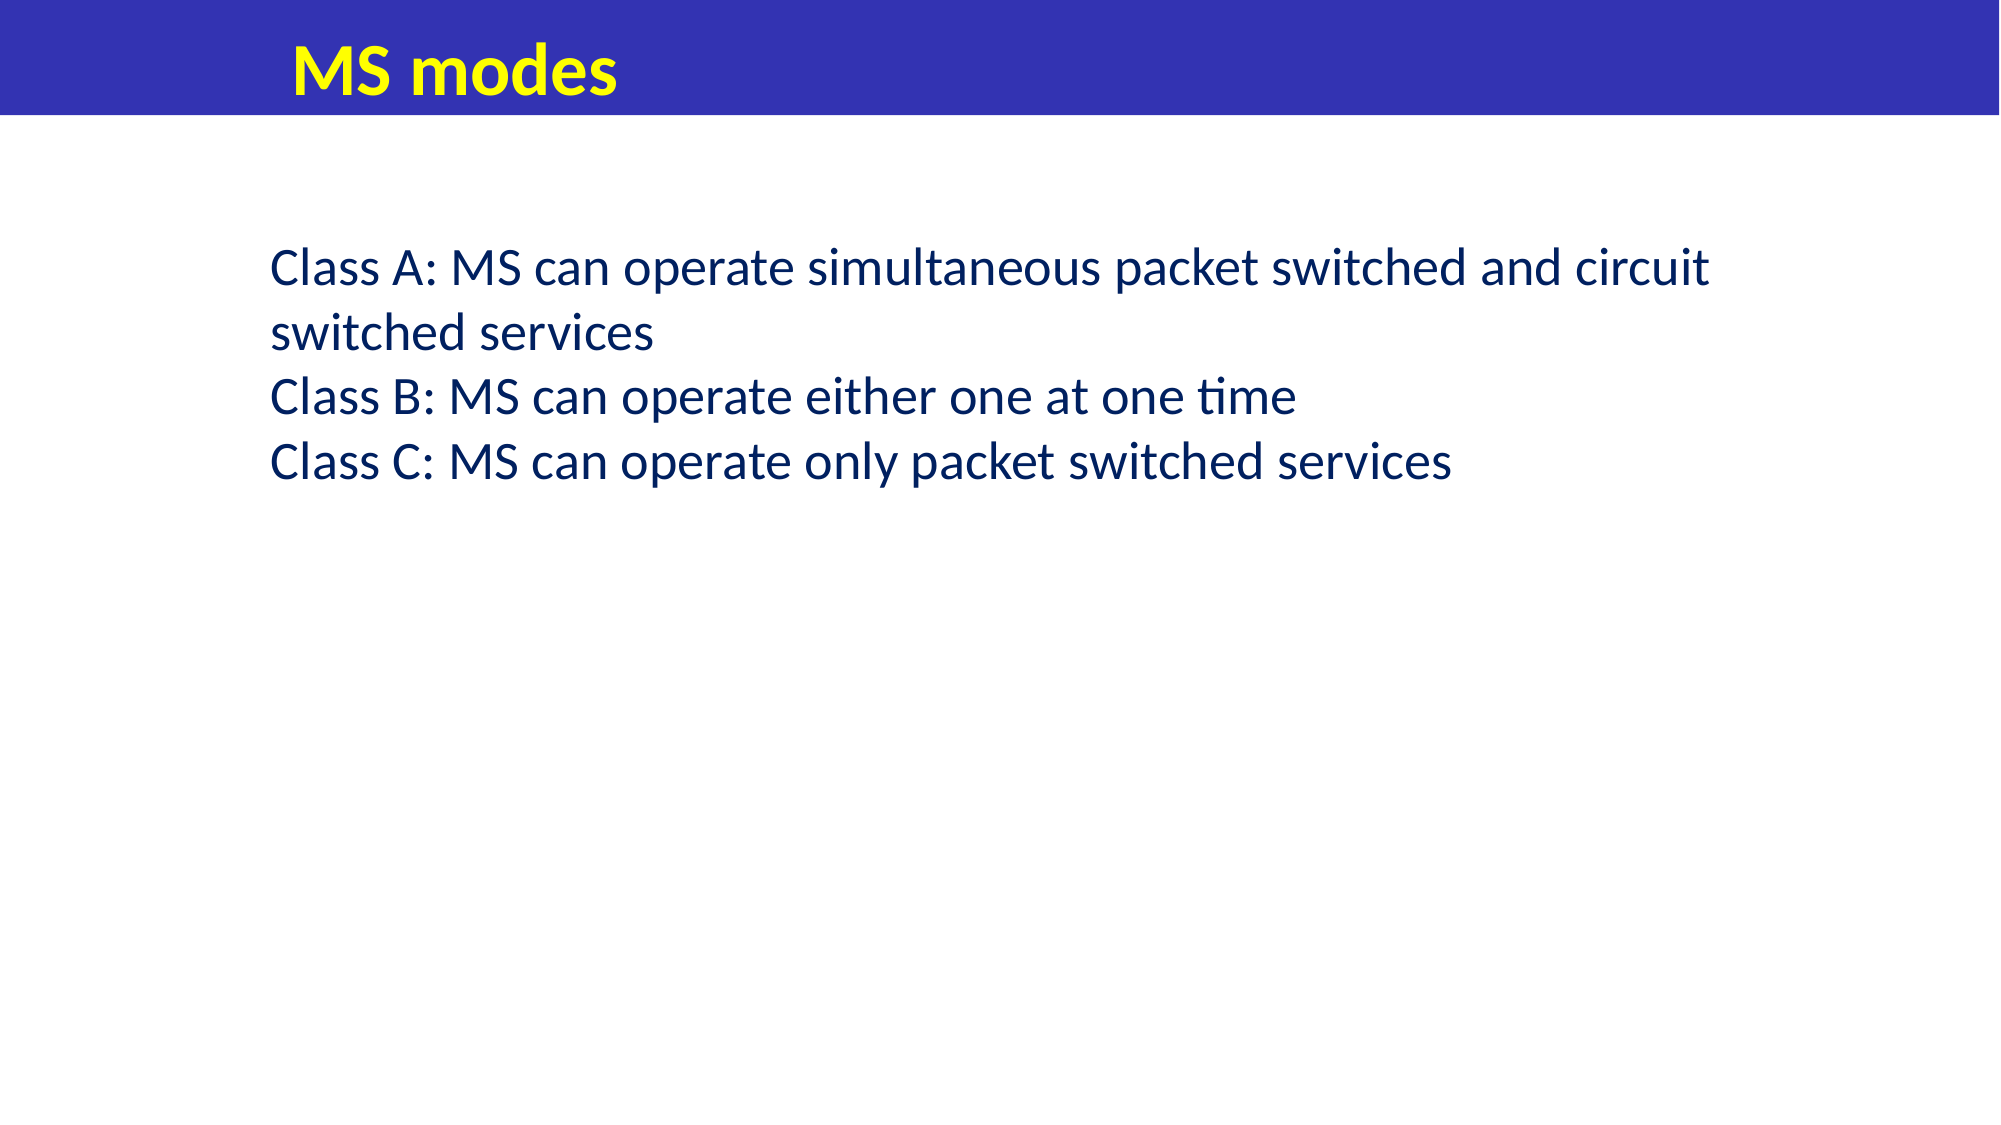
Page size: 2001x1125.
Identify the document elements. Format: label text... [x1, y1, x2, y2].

title MS modes [291, 20, 1844, 111]
list Class A: MS can operate simultaneous packet switched and circuit switched services Class B: MS can operate either one at one time Class C: MS can operate only packet switched services [270, 230, 1850, 494]
